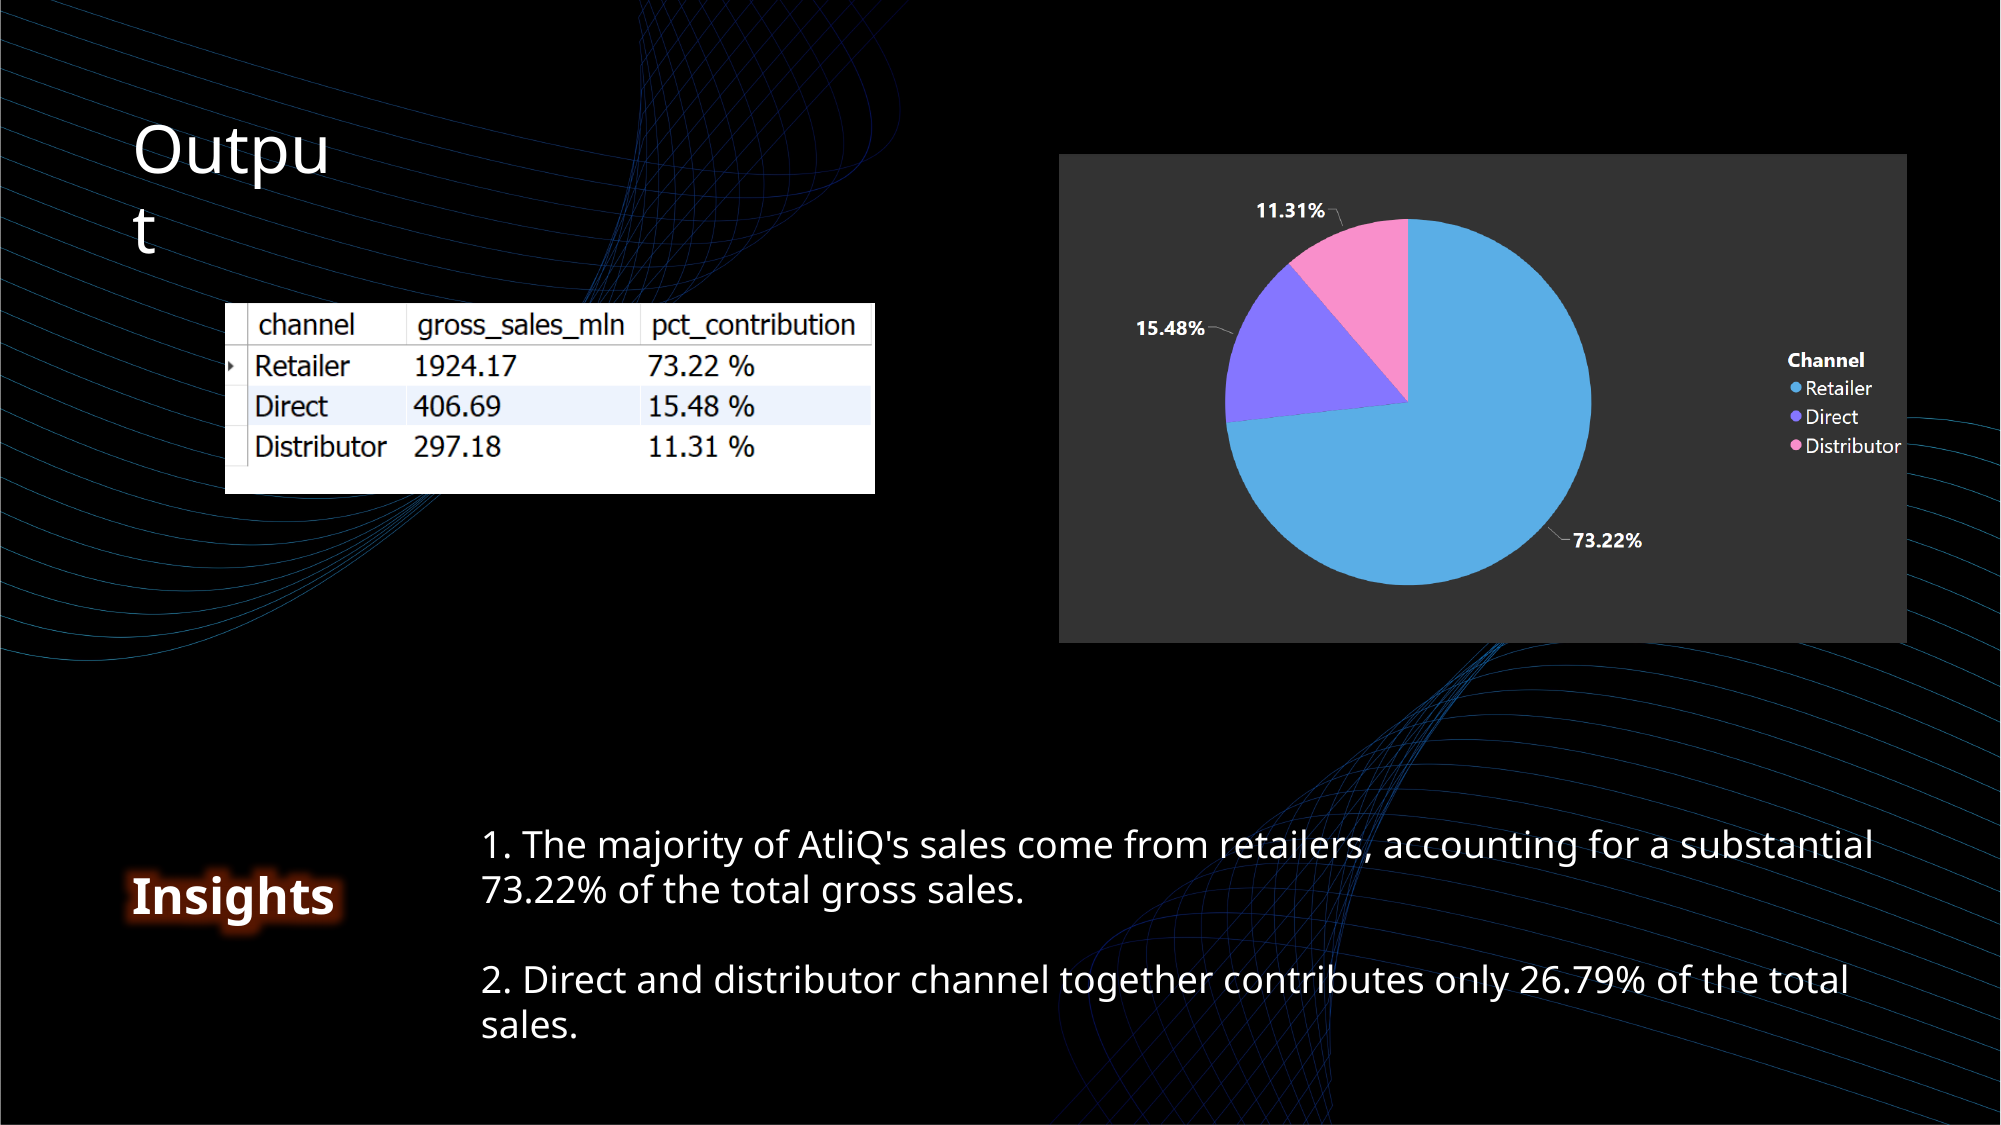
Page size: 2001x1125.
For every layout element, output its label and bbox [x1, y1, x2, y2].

picture [0, 0, 2001, 1125]
text_box [117, 813, 1966, 1011]
text_box [117, 99, 1907, 643]
